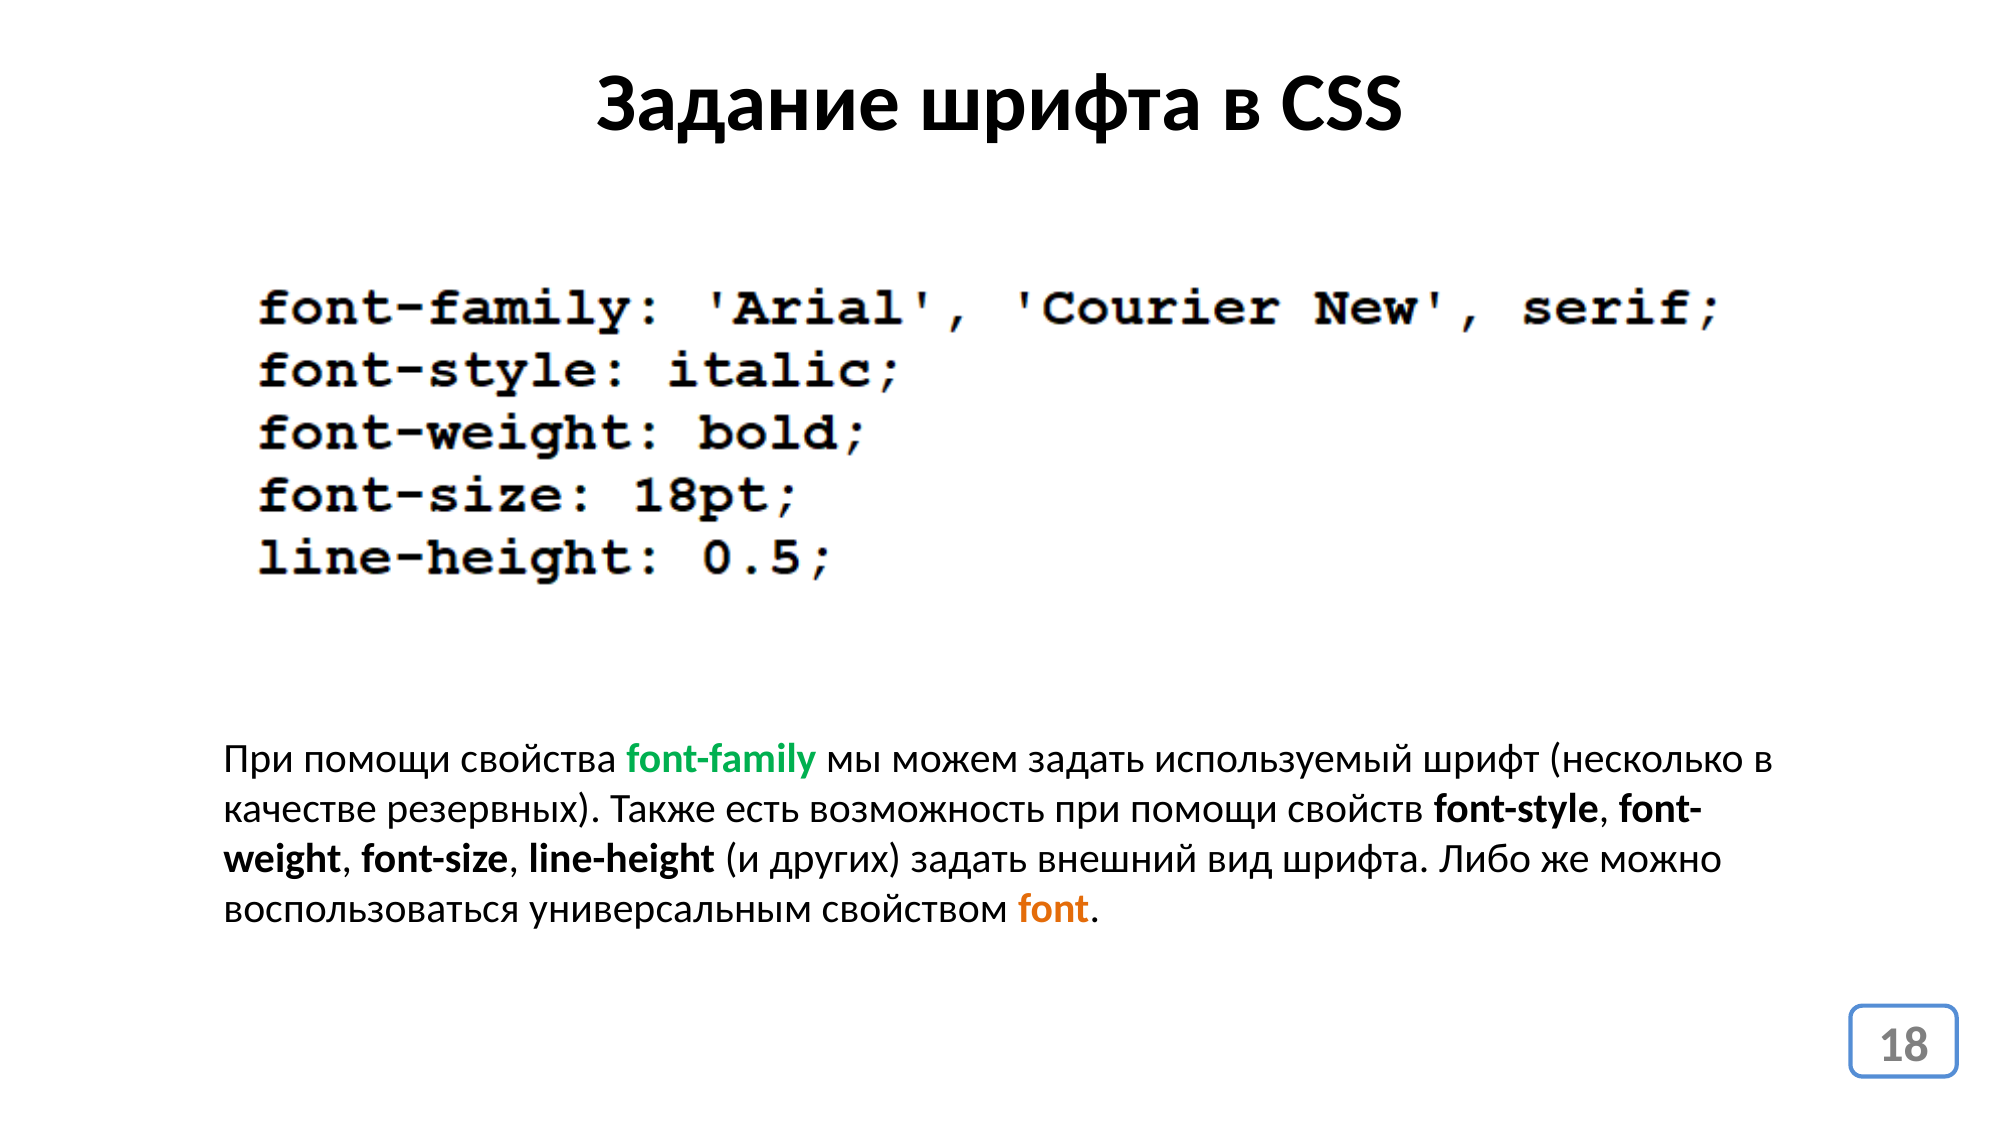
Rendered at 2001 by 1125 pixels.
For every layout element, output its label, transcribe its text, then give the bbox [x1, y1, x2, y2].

picture [197, 242, 1802, 638]
text_box 18 [1848, 1003, 1959, 1079]
text_box Задание шрифта в CSS [0, 39, 2000, 155]
text_box При помощи свойства font-family мы можем задать используемый шрифт (несколько в качестве резервных). Также есть возможность при помощи свойств font-style, font-weight, font-size, line-height (и других) задать внешний вид шрифта. Либо же можно воспользоваться универсальным свойством font. [208, 723, 1839, 939]
